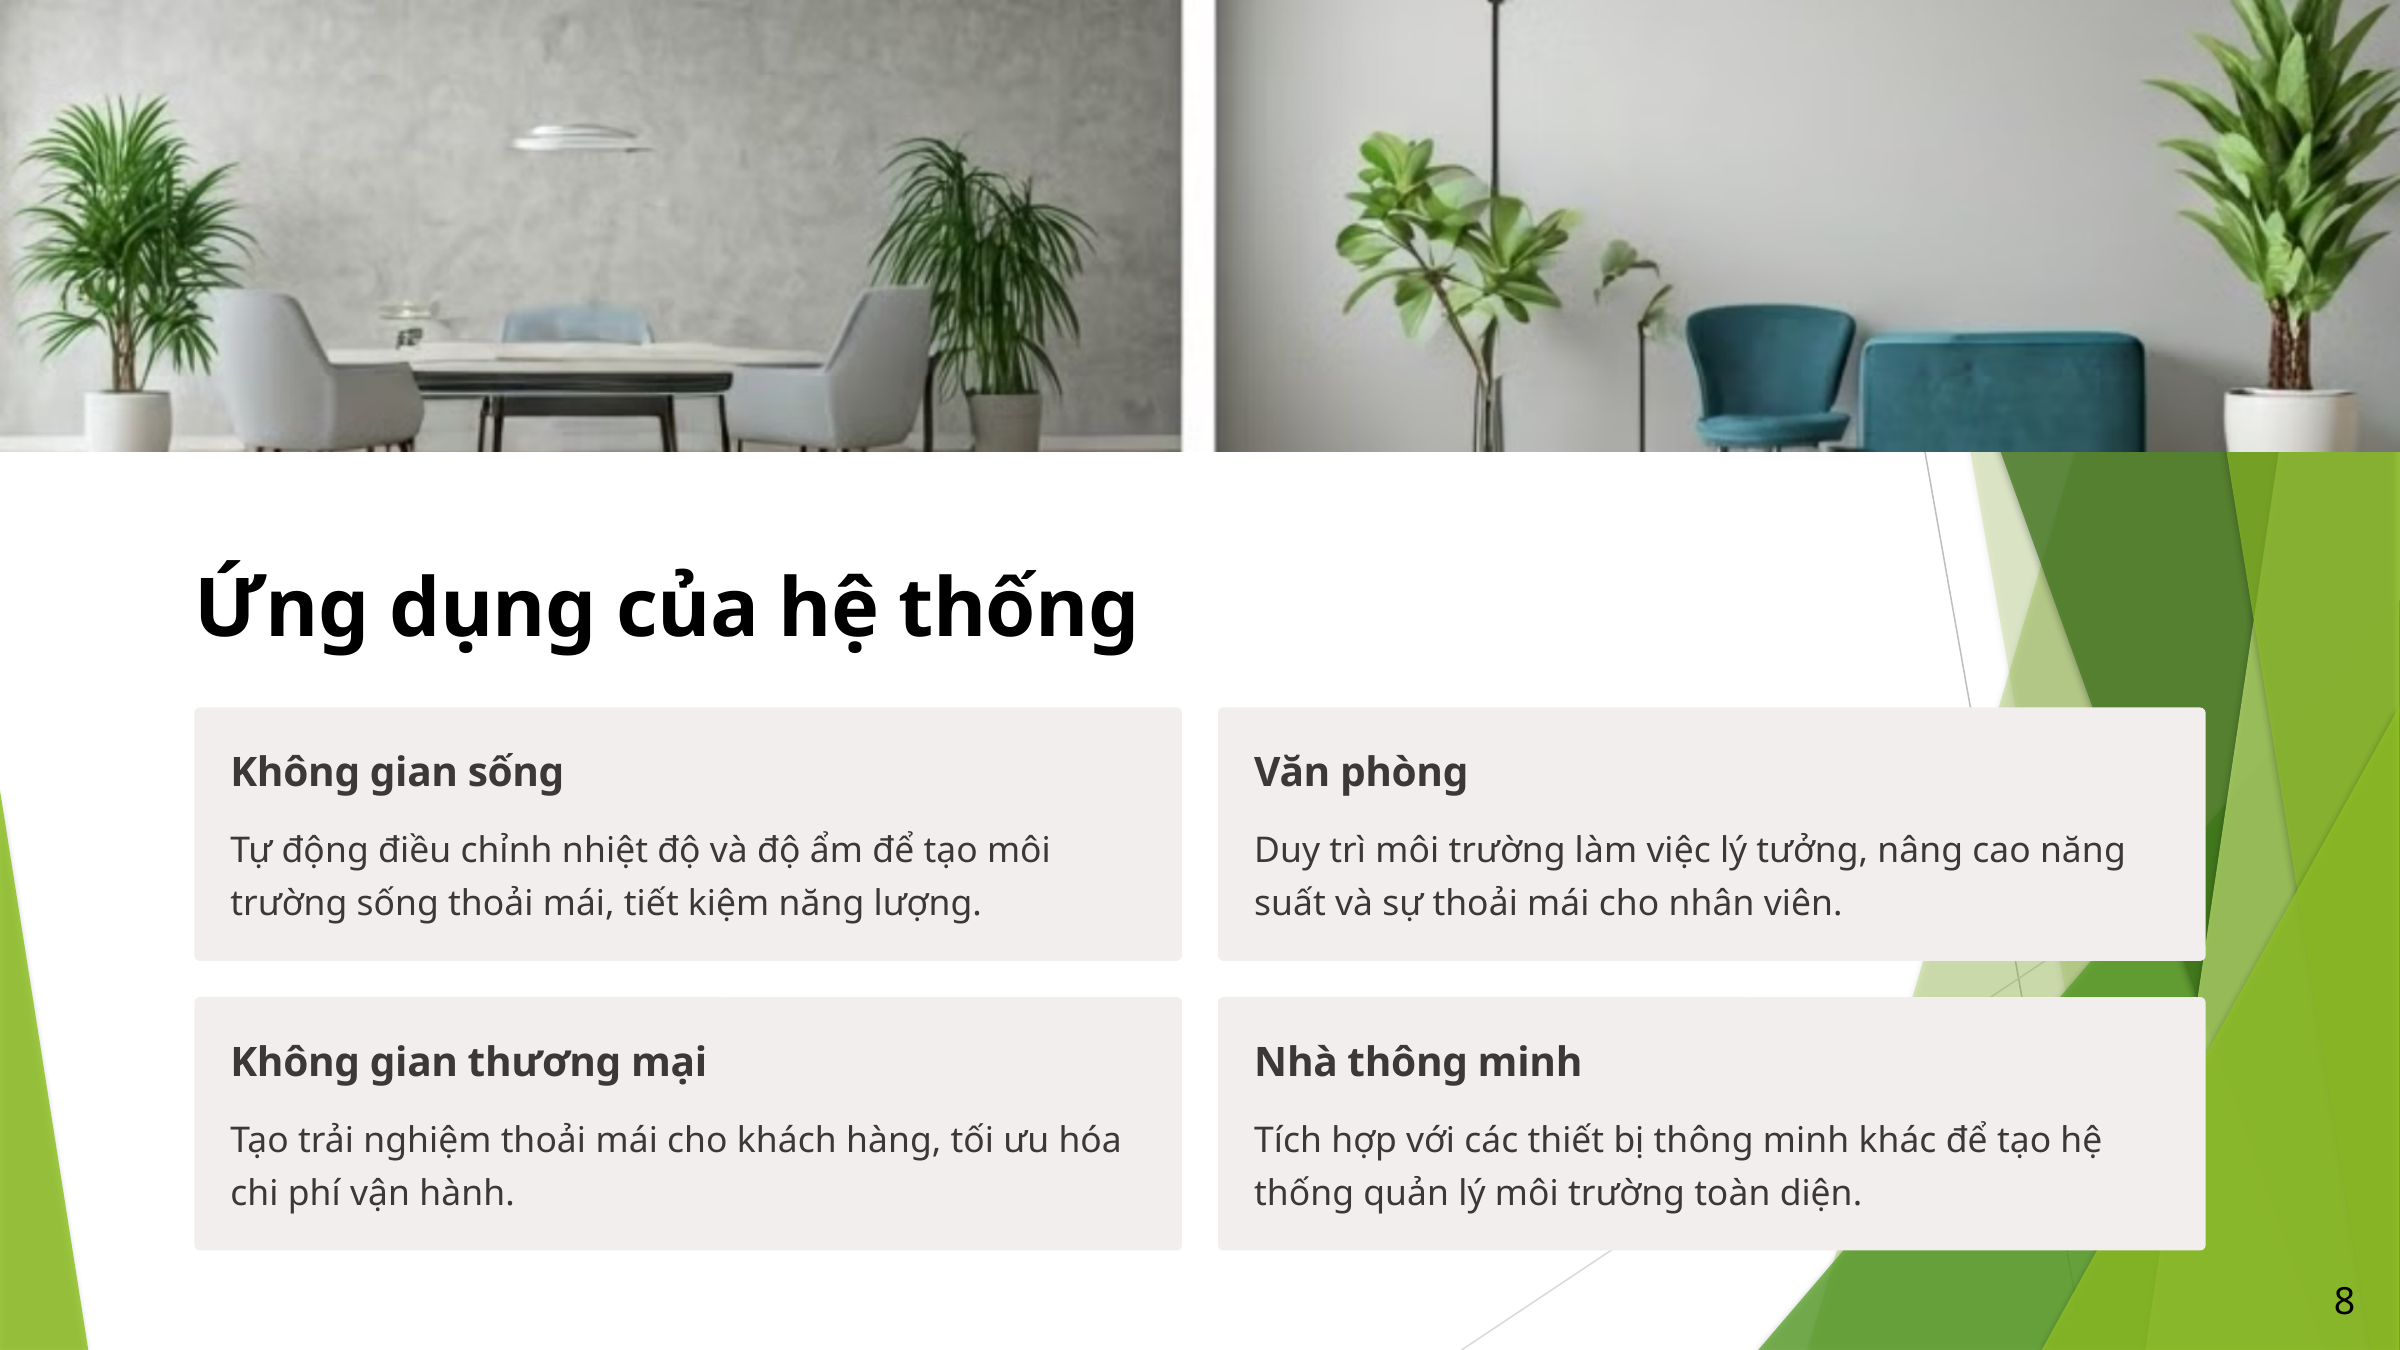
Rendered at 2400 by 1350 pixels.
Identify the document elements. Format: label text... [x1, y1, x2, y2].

text_box 8 [1166, 1269, 2371, 1330]
picture [0, 0, 2400, 452]
text_box Văn phòng [1254, 743, 1665, 795]
text_box Tạo trải nghiệm thoải mái cho khách hàng, tối ưu hóa chi phí vận hành. [230, 1106, 1146, 1215]
text_box Tích hợp với các thiết bị thông minh khác để tạo hệ thống quản lý môi trường toàn diện. [1254, 1106, 2170, 1215]
text_box [1218, 996, 2206, 1251]
text_box [194, 707, 1182, 961]
text_box [194, 996, 1182, 1251]
text_box Duy trì môi trường làm việc lý tưởng, nâng cao năng suất và sự thoải mái cho nhân viên. [1254, 816, 2170, 925]
text_box Không gian sống [230, 743, 641, 795]
text_box Không gian thương mại [230, 1033, 734, 1085]
text_box Tự động điều chỉnh nhiệt độ và độ ẩm để tạo môi trường sống thoải mái, tiết kiệm năng lượng. [230, 816, 1146, 925]
text_box Nhà thông minh [1254, 1033, 1665, 1085]
text_box [1218, 707, 2206, 961]
text_box Ứng dụng của hệ thống [194, 550, 1203, 654]
